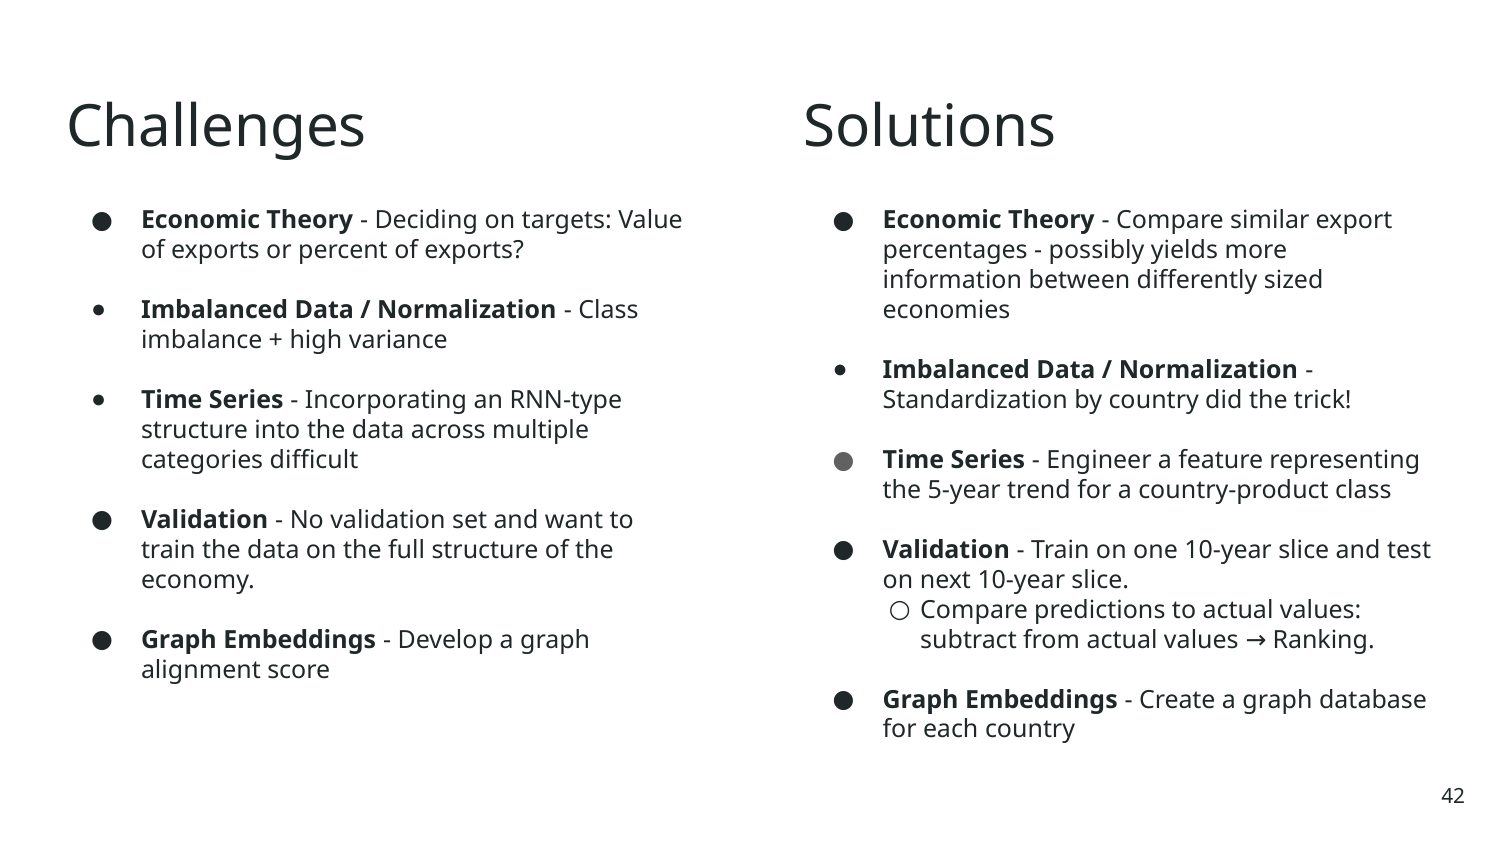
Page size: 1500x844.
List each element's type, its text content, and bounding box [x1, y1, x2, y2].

title Challenges [51, 72, 750, 167]
title Solutions [788, 72, 1488, 167]
list Economic Theory - Deciding on targets: Value of exports or percent of exports? Imbalanced Data / Normalization - Class imbalance + high variance Time Series - Incorporating an RNN-type structure into the data across multiple categories difficult Validation - No validation set and want to train the data on the full structure of the economy. Graph Embeddings - Develop a graph alignment score [51, 189, 708, 750]
slide_number ‹#› [1389, 764, 1480, 830]
list Economic Theory - Compare similar export percentages - possibly yields more information between differently sized economies Imbalanced Data / Normalization - Standardization by country did the trick! Time Series - Engineer a feature representing the 5-year trend for a country-product class Validation - Train on one 10-year slice and test on next 10-year slice. Compare predictions to actual values: subtract from actual values → Ranking. Graph Embeddings - Create a graph database for each country [792, 189, 1449, 750]
